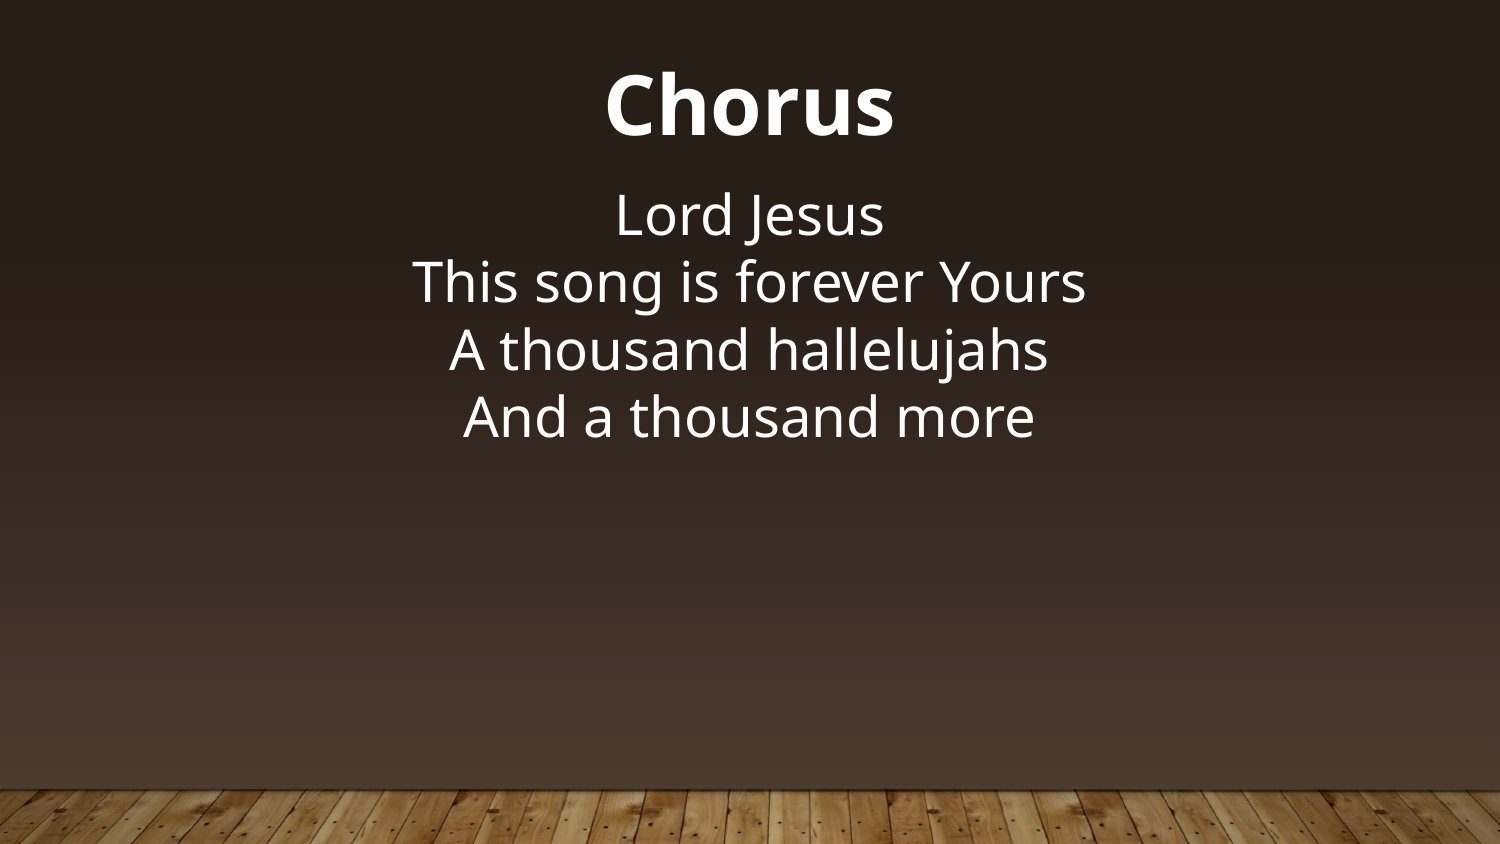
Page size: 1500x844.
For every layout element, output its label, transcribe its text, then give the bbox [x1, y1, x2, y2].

text_box Chorus [74, 45, 1425, 160]
picture [0, 789, 1500, 844]
text_box Lord Jesus This song is forever Yours A thousand hallelujahs And a thousand more [74, 171, 1425, 524]
